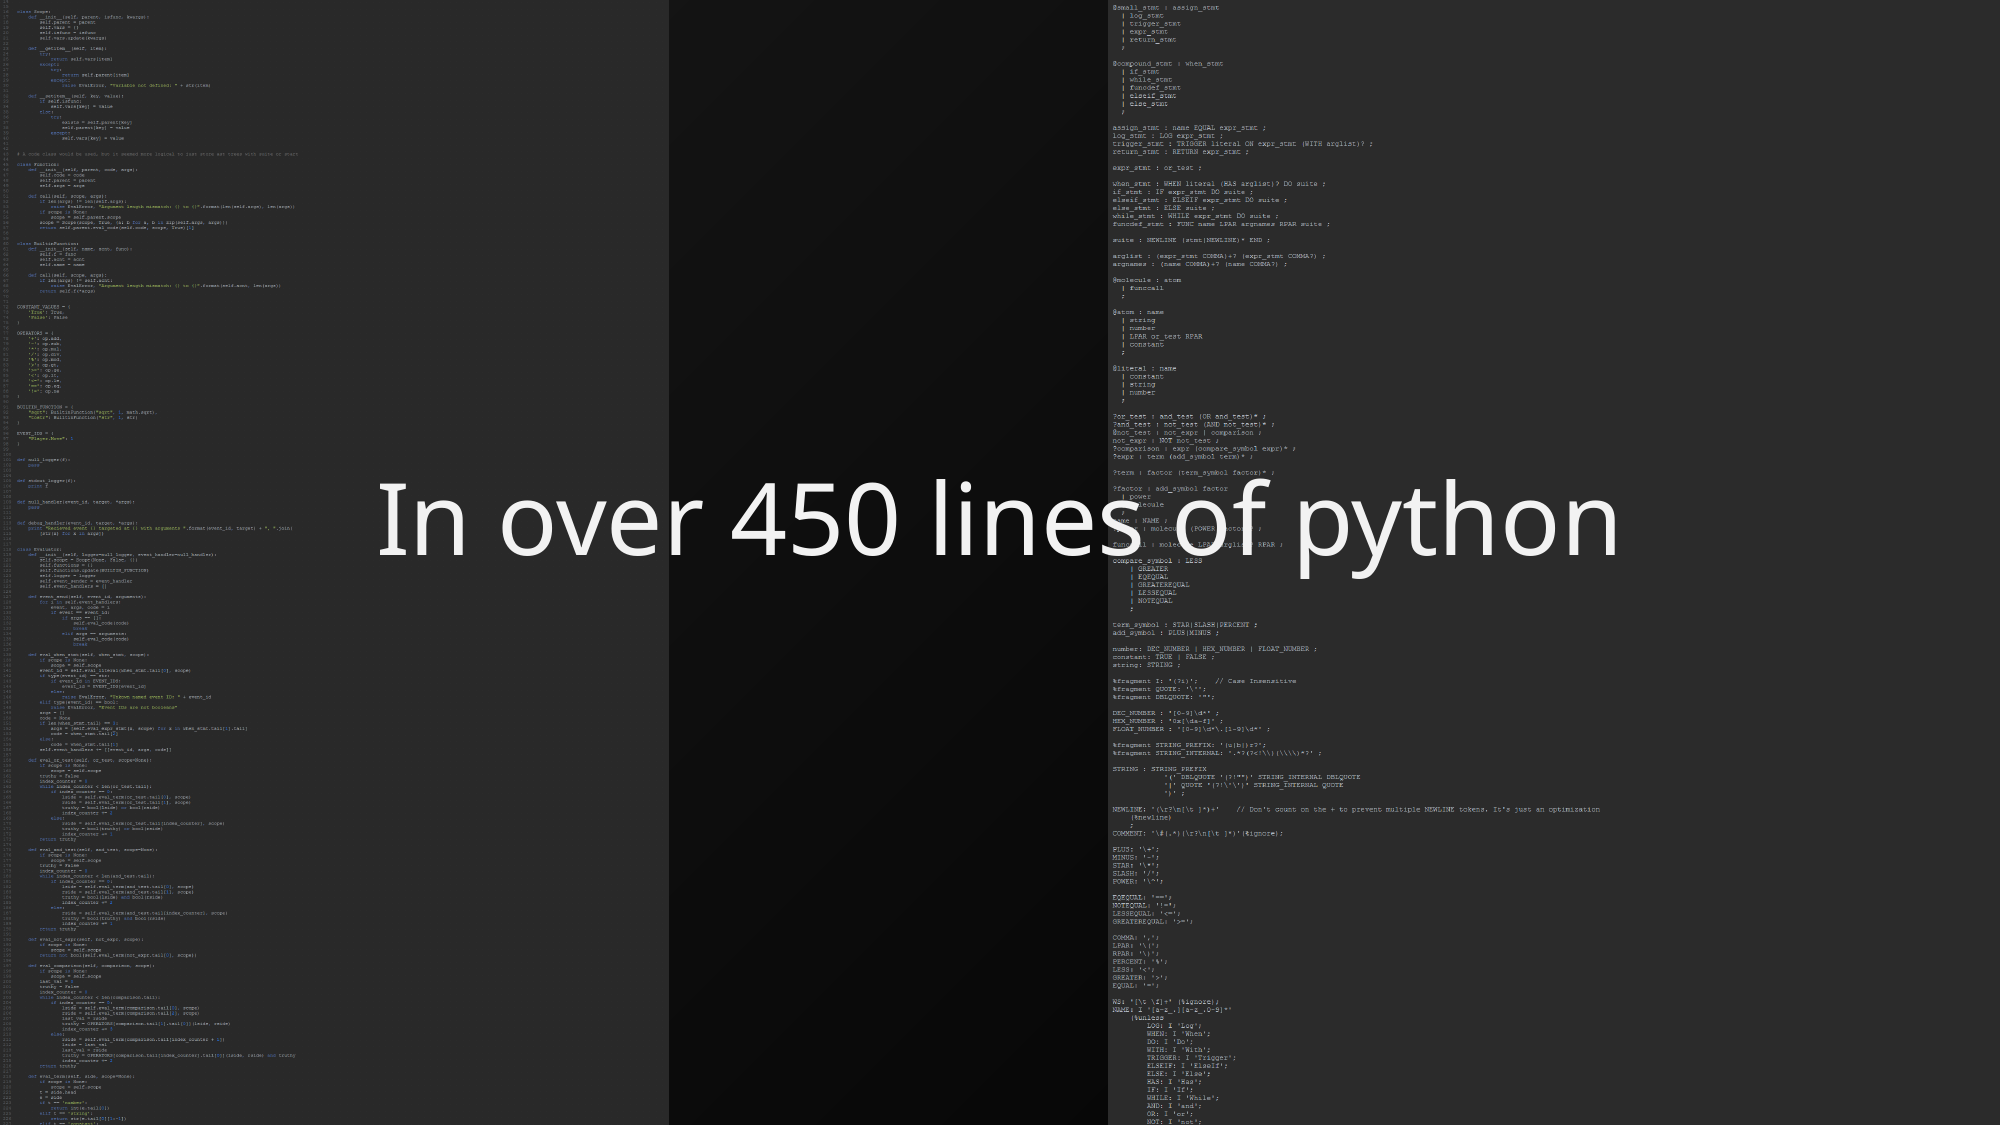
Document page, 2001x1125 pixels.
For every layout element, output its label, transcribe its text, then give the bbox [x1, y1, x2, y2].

picture [0, 0, 669, 1125]
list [1108, 0, 2000, 1125]
title In over 450 lines of python [669, 414, 1108, 632]
